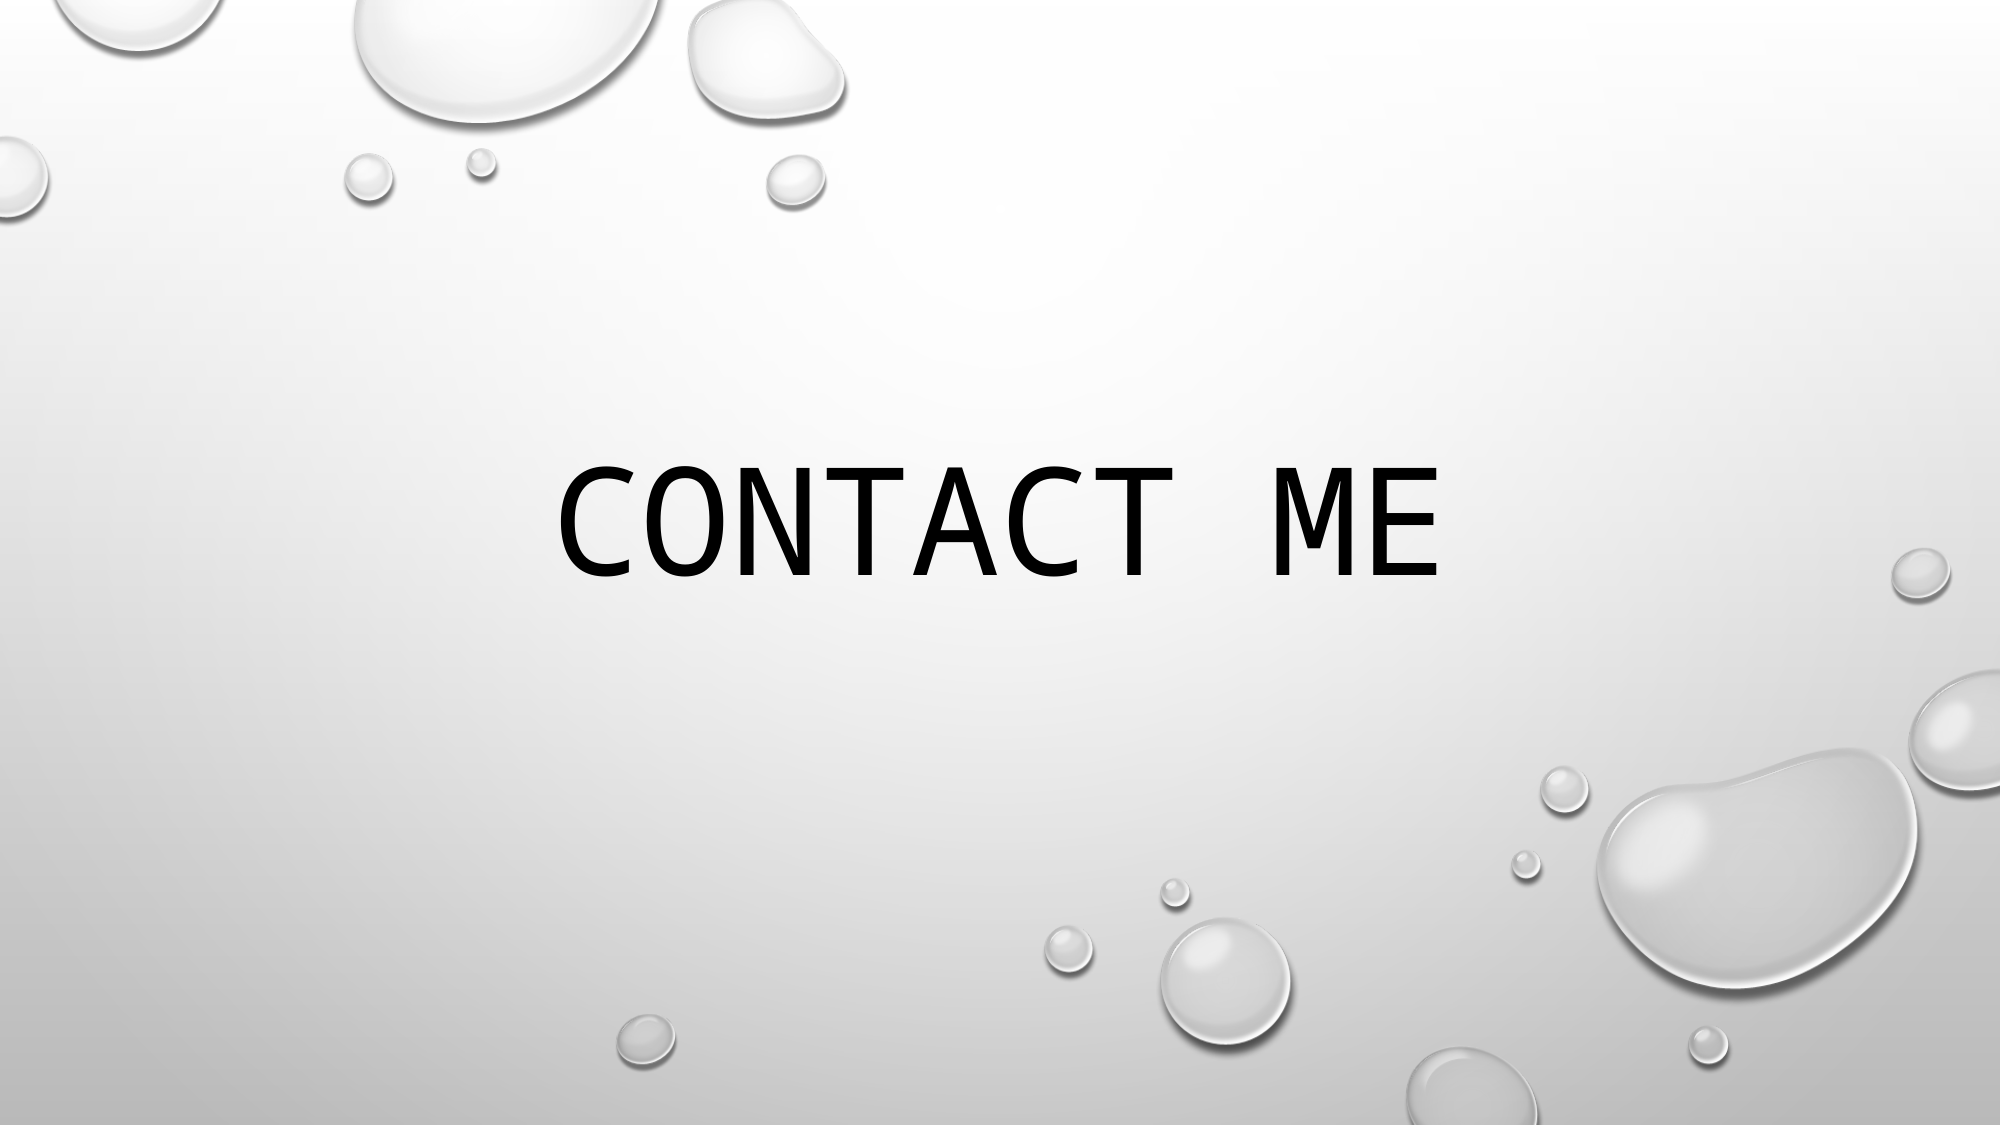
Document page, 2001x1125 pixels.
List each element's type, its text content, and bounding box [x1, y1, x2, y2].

title Contact me [437, 395, 1563, 615]
picture [0, 0, 2000, 1125]
